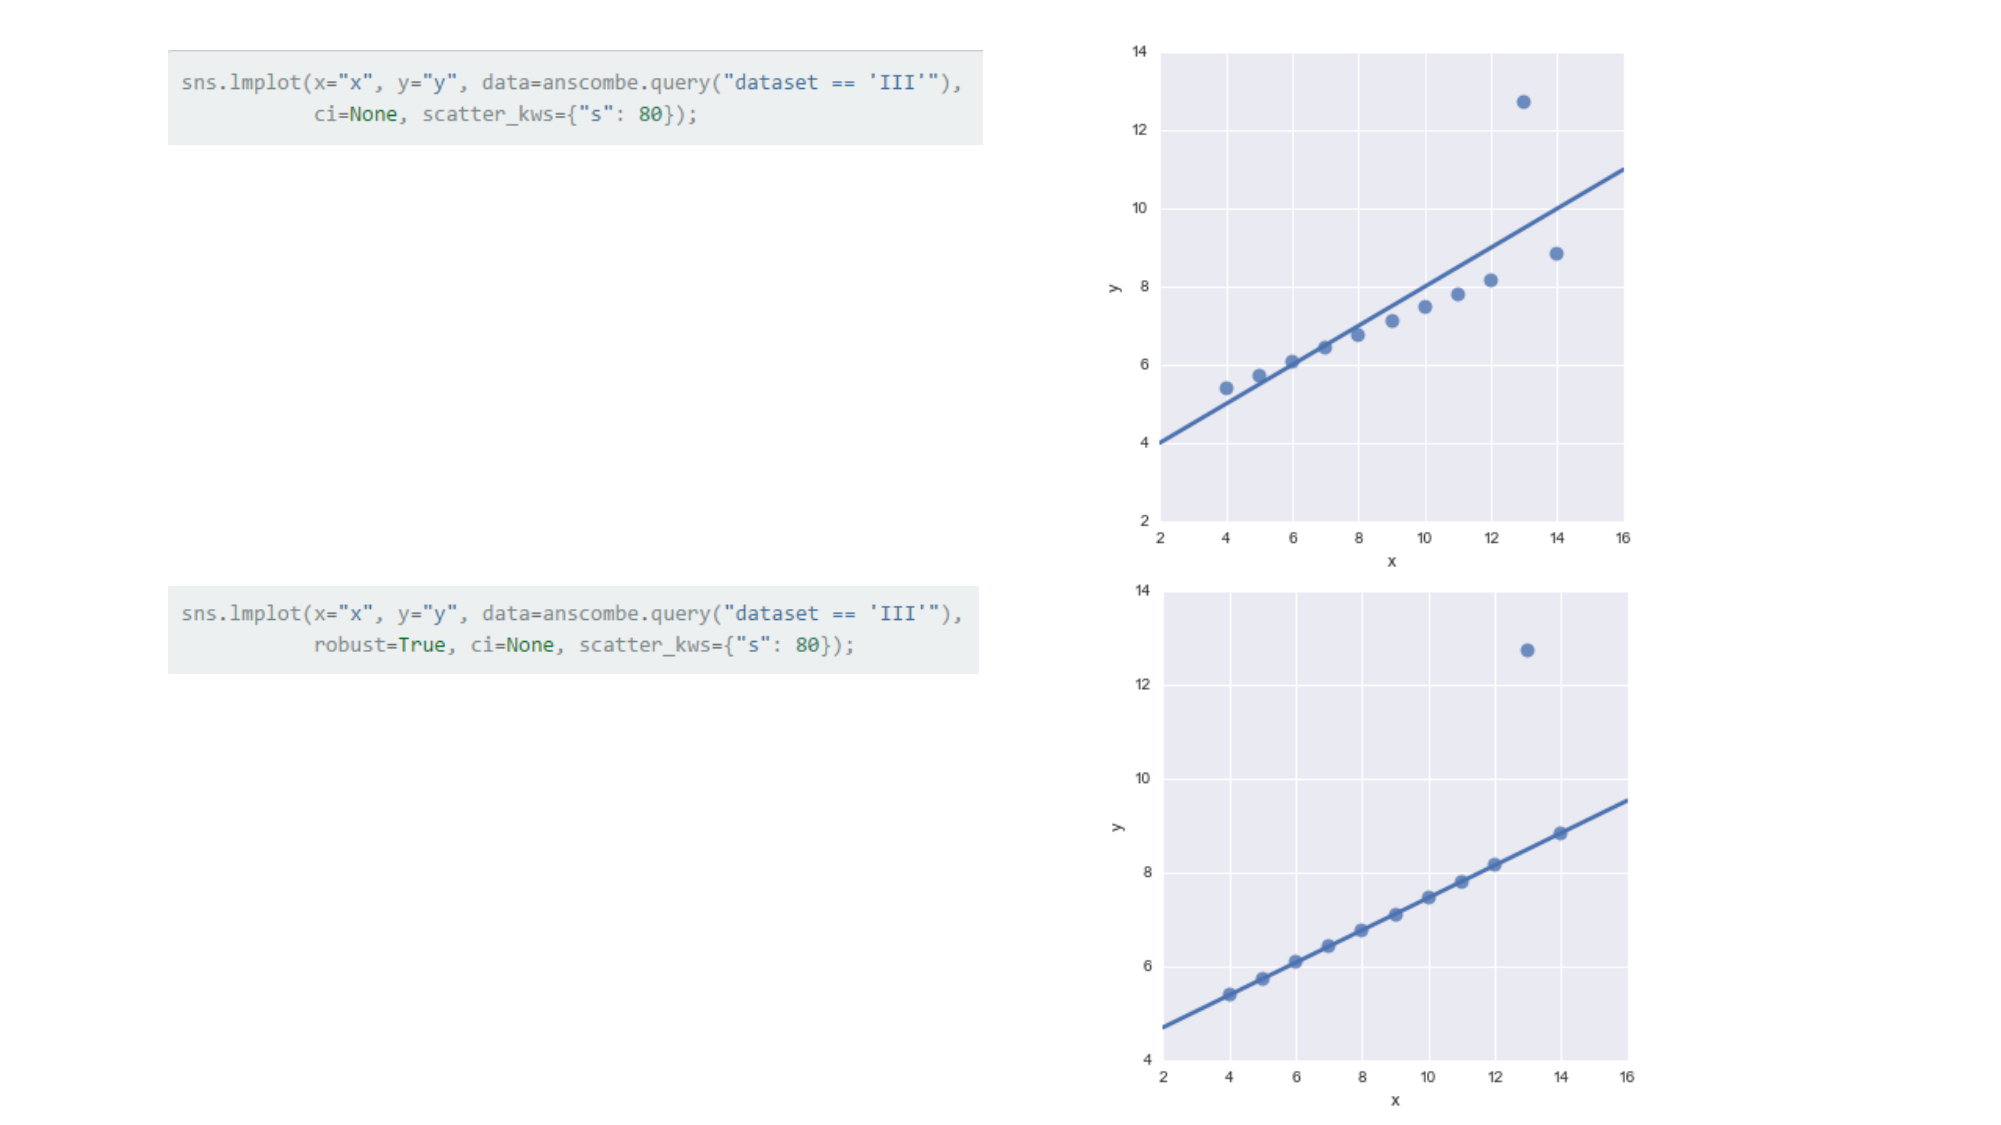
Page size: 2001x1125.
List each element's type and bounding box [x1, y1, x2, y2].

picture [1097, 35, 1647, 1121]
picture [168, 585, 979, 674]
picture [167, 50, 983, 145]
